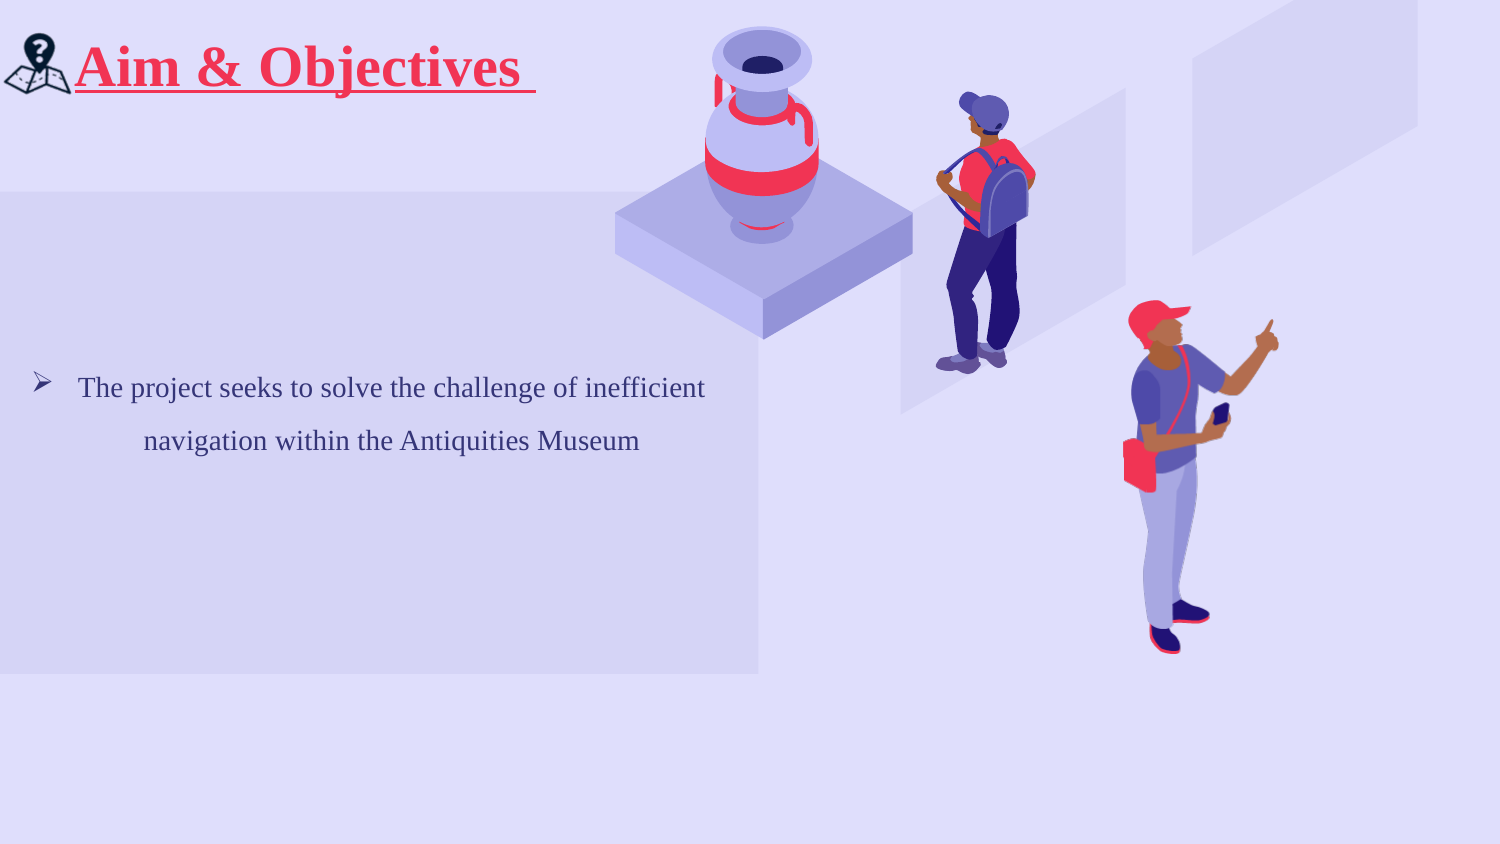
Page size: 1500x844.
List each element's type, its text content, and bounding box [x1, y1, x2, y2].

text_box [703, 26, 818, 244]
picture [0, 0, 110, 139]
subtitle The project seeks to solve the challenge of inefficient navigation within the Antiquities Museum [0, 335, 750, 693]
picture [1123, 299, 1279, 654]
title Aim & Objectives [114, 13, 616, 114]
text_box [615, 127, 913, 339]
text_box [935, 91, 1036, 375]
